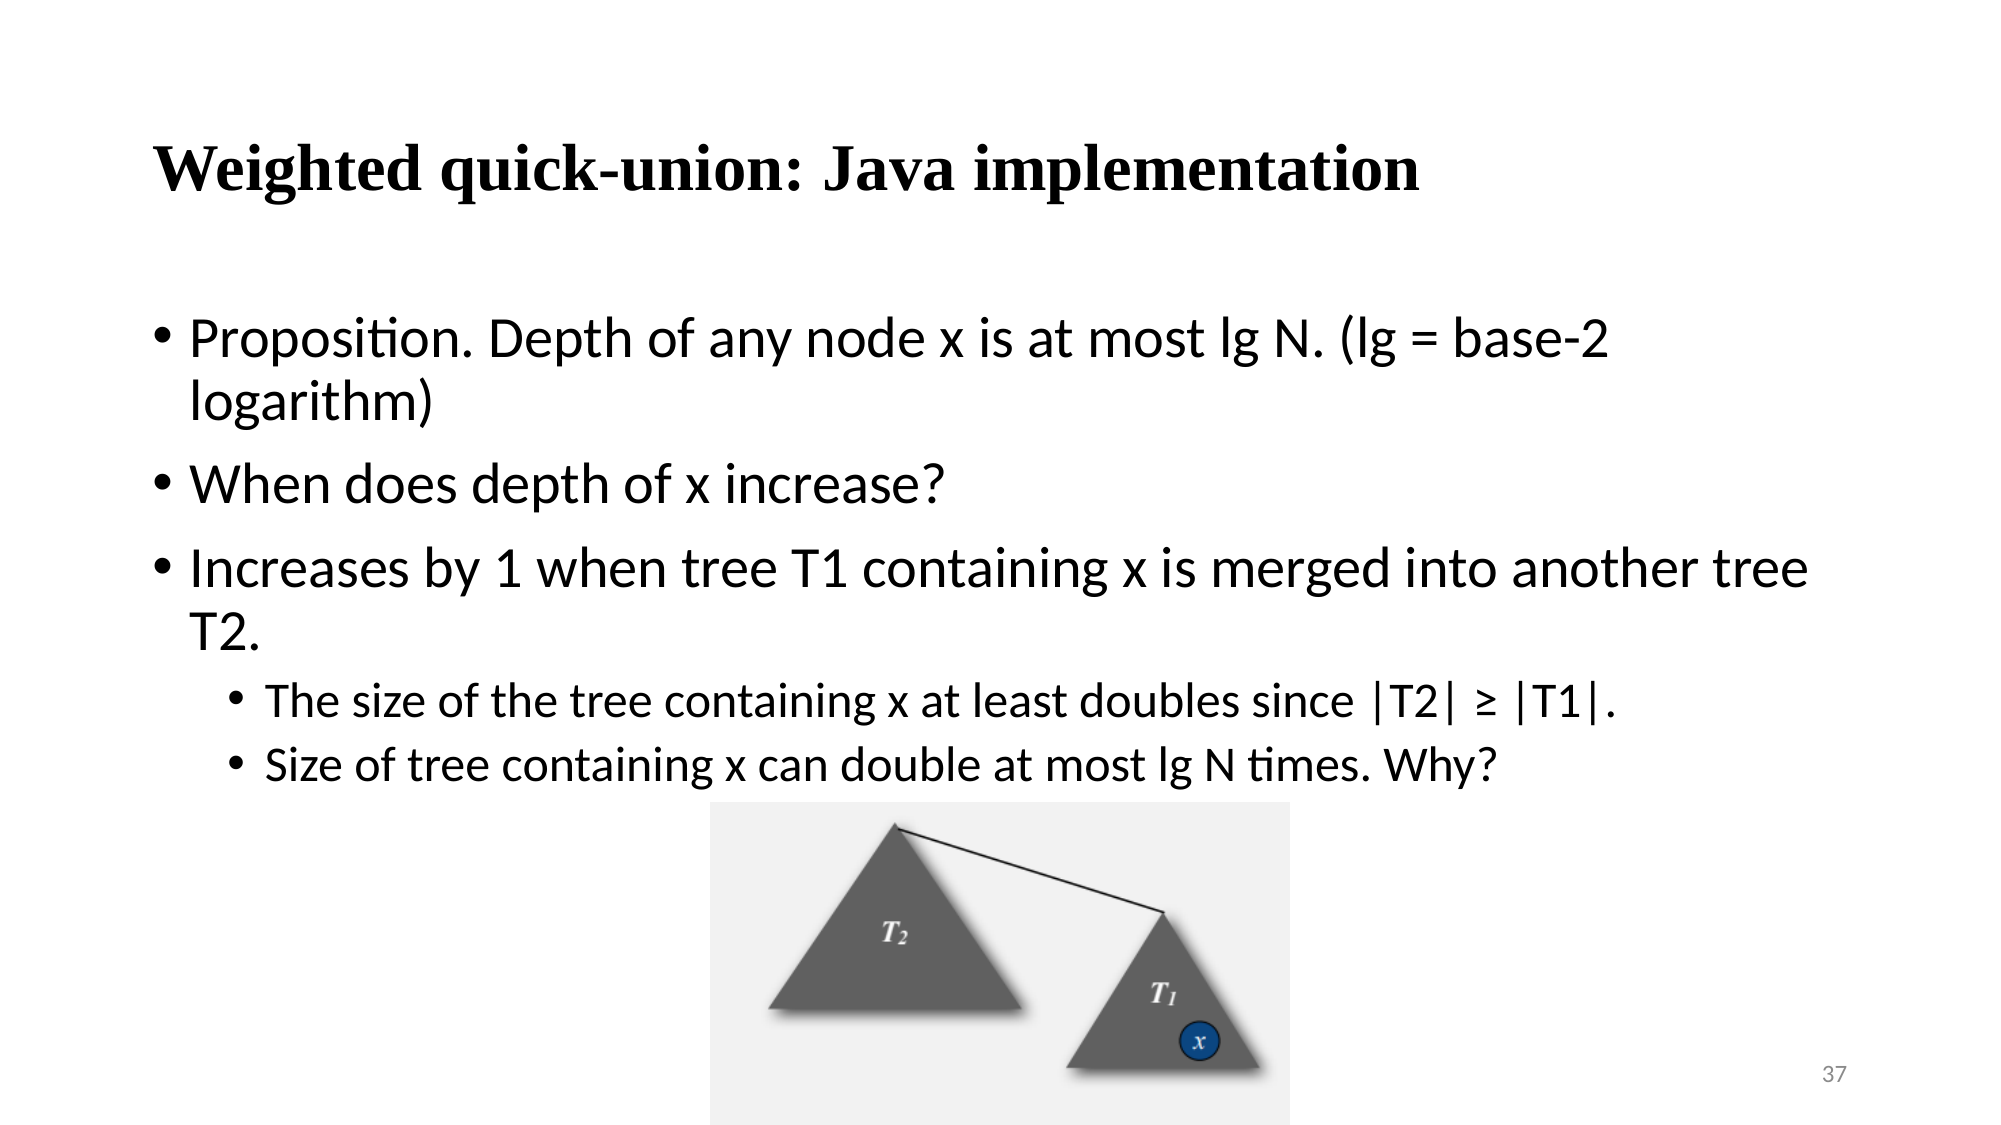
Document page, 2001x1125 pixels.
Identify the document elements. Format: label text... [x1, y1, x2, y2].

list Proposition. Depth of any node x is at most lg N. (lg = base-2 logarithm) When does depth of x increase? Increases by 1 when tree T1 containing x is merged into another tree T2. The size of the tree containing x at least doubles since |T2| ≥ |T1|. Size of tree containing x can double at most lg N times. Why? [137, 299, 1863, 1014]
picture [710, 802, 1290, 1125]
title Weighted quick-union: Java implementation [137, 59, 1863, 278]
slide_number 37 [1412, 1042, 1863, 1103]
